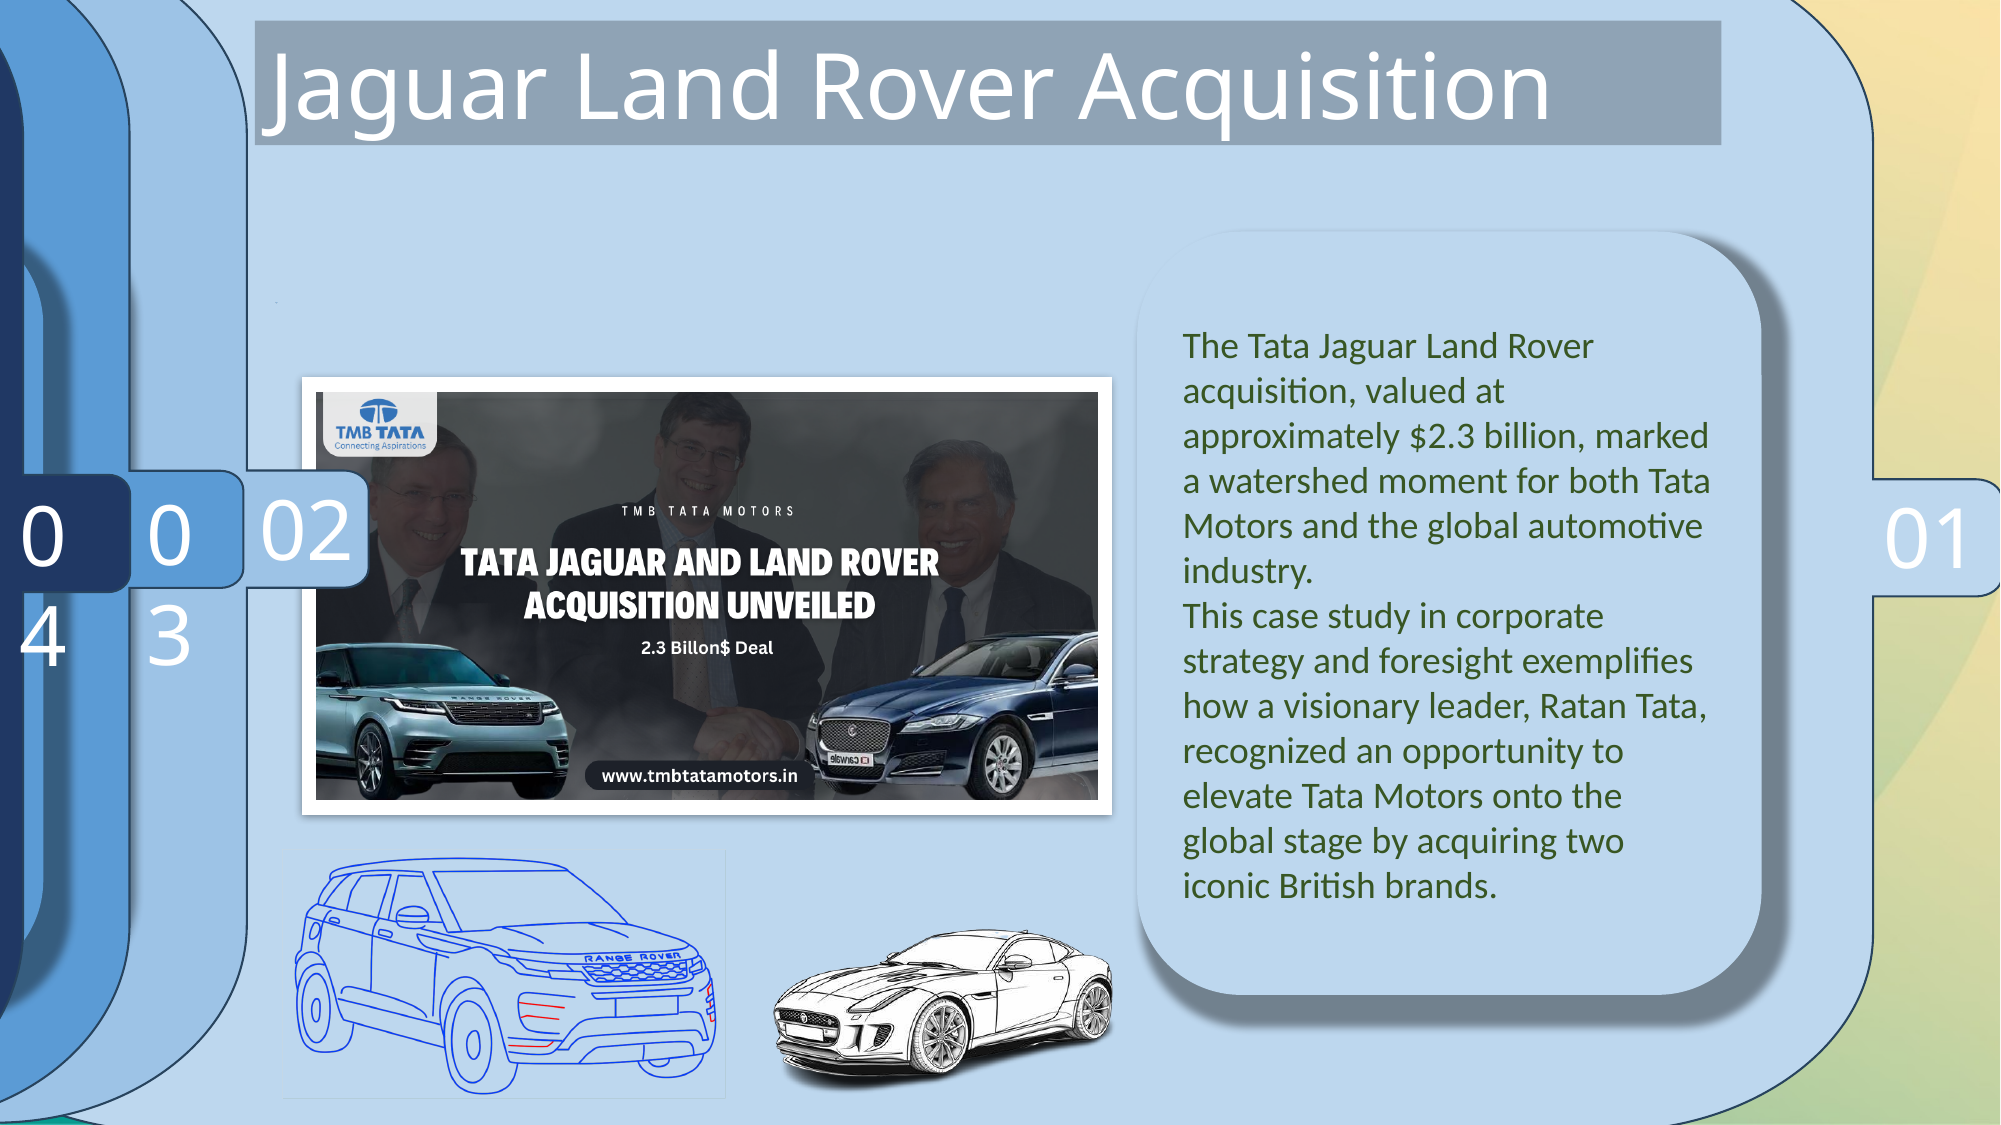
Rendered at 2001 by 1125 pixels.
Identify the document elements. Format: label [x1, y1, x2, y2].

text_box [0, 0, 131, 1125]
text_box [255, 0, 377, 1123]
text_box [131, 0, 2000, 1125]
text_box [131, 0, 255, 1123]
